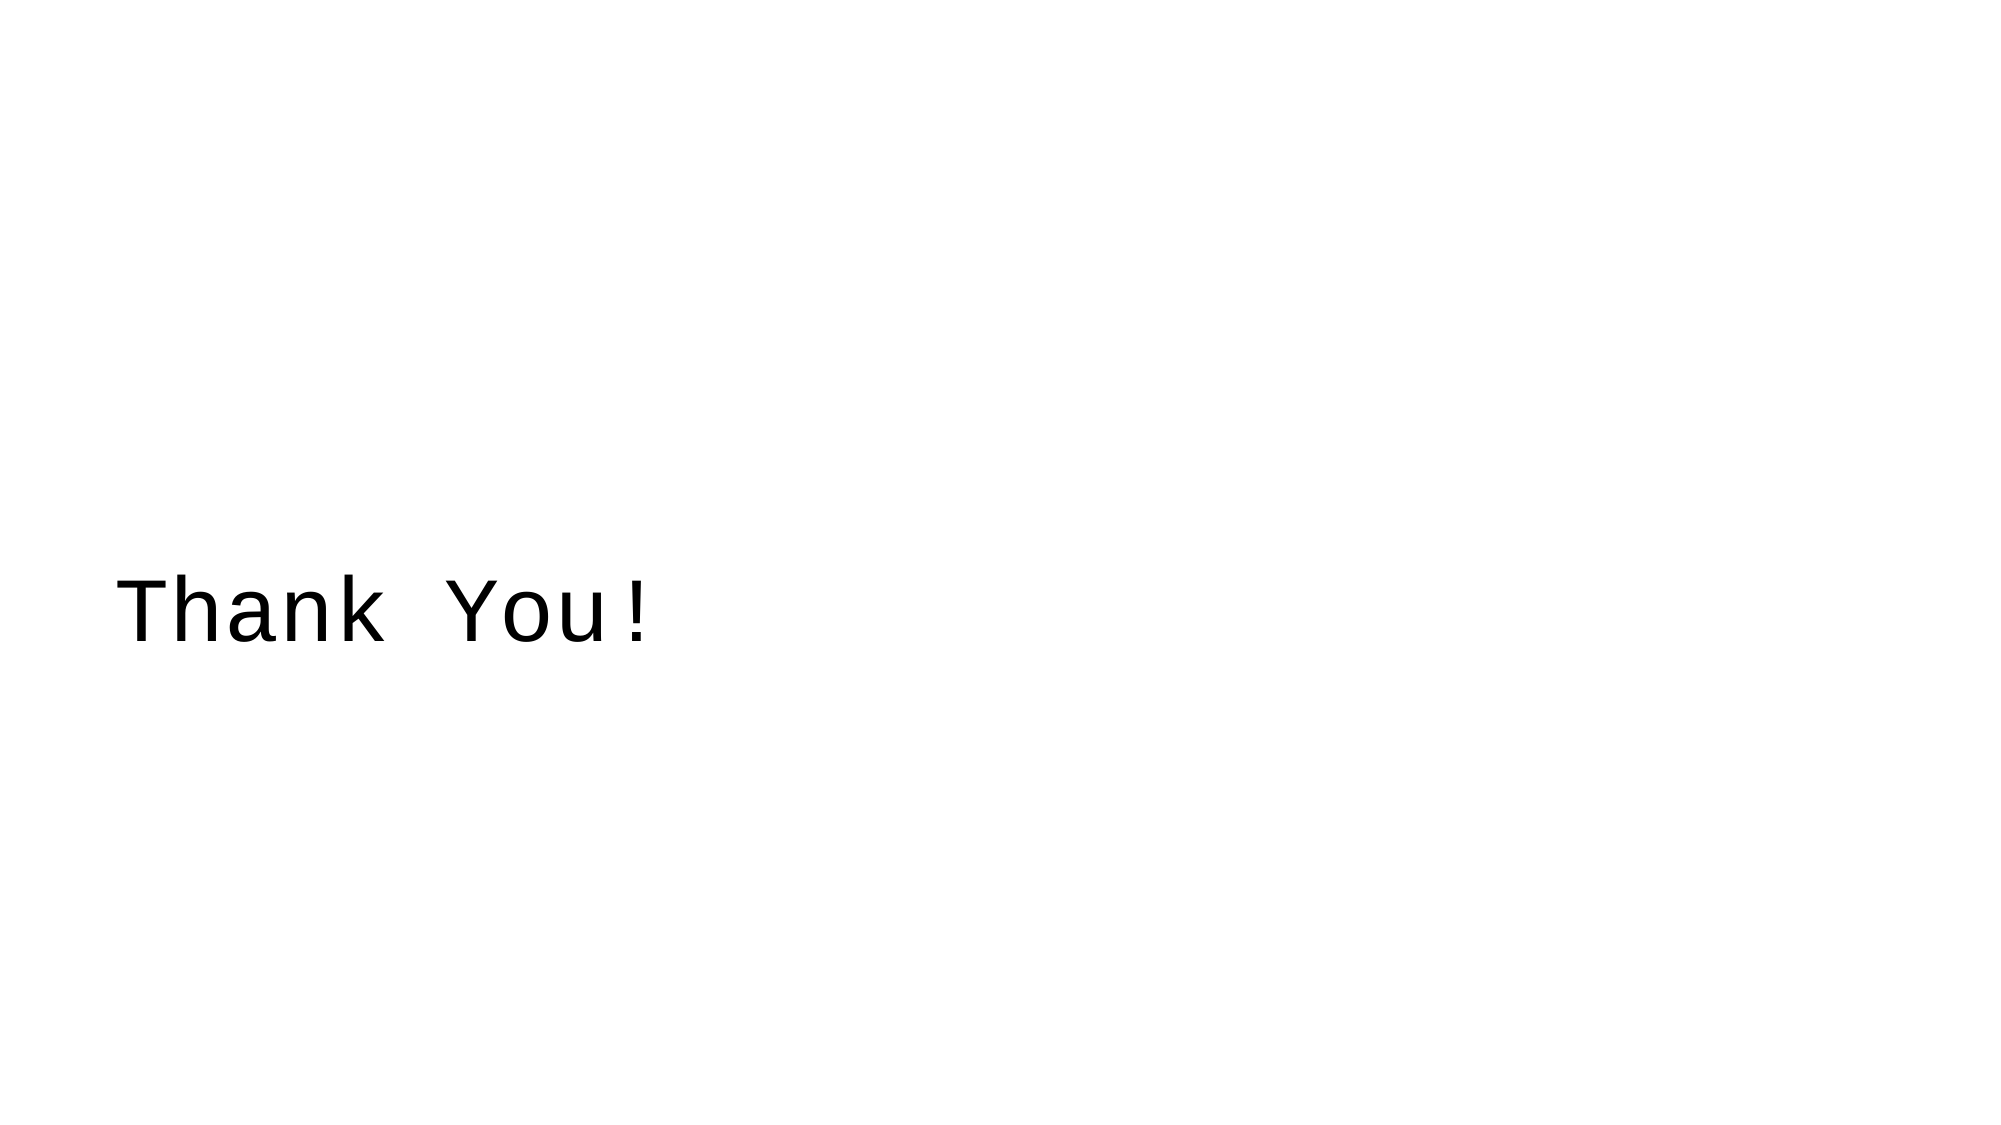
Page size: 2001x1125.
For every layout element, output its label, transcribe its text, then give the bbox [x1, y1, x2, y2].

title Thank You! [99, 343, 1294, 669]
